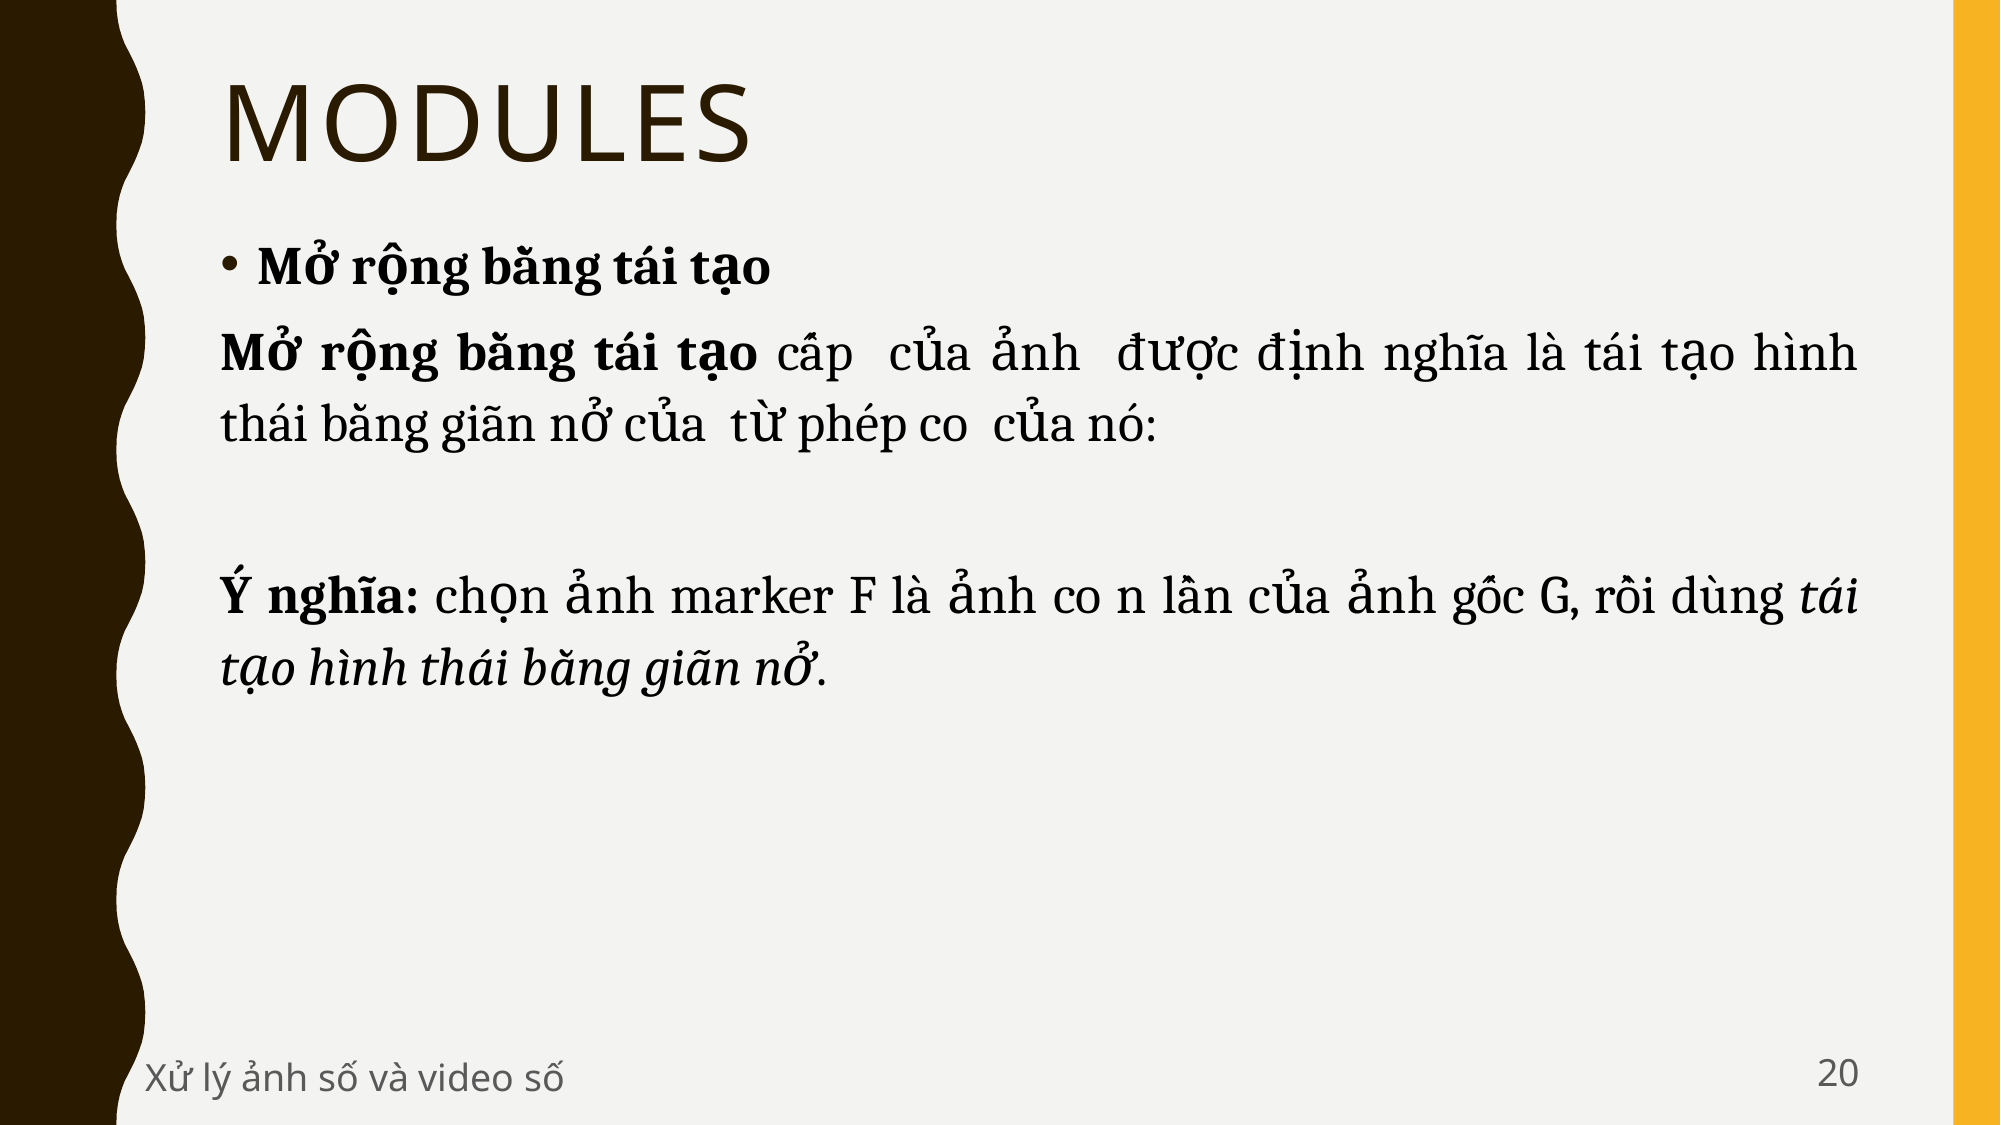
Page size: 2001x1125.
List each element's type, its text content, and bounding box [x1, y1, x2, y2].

title MODULES [205, 62, 1875, 308]
footer Xử lý ảnh số và video số [18, 1048, 694, 1105]
slide_number 20 [1412, 1045, 1875, 1103]
